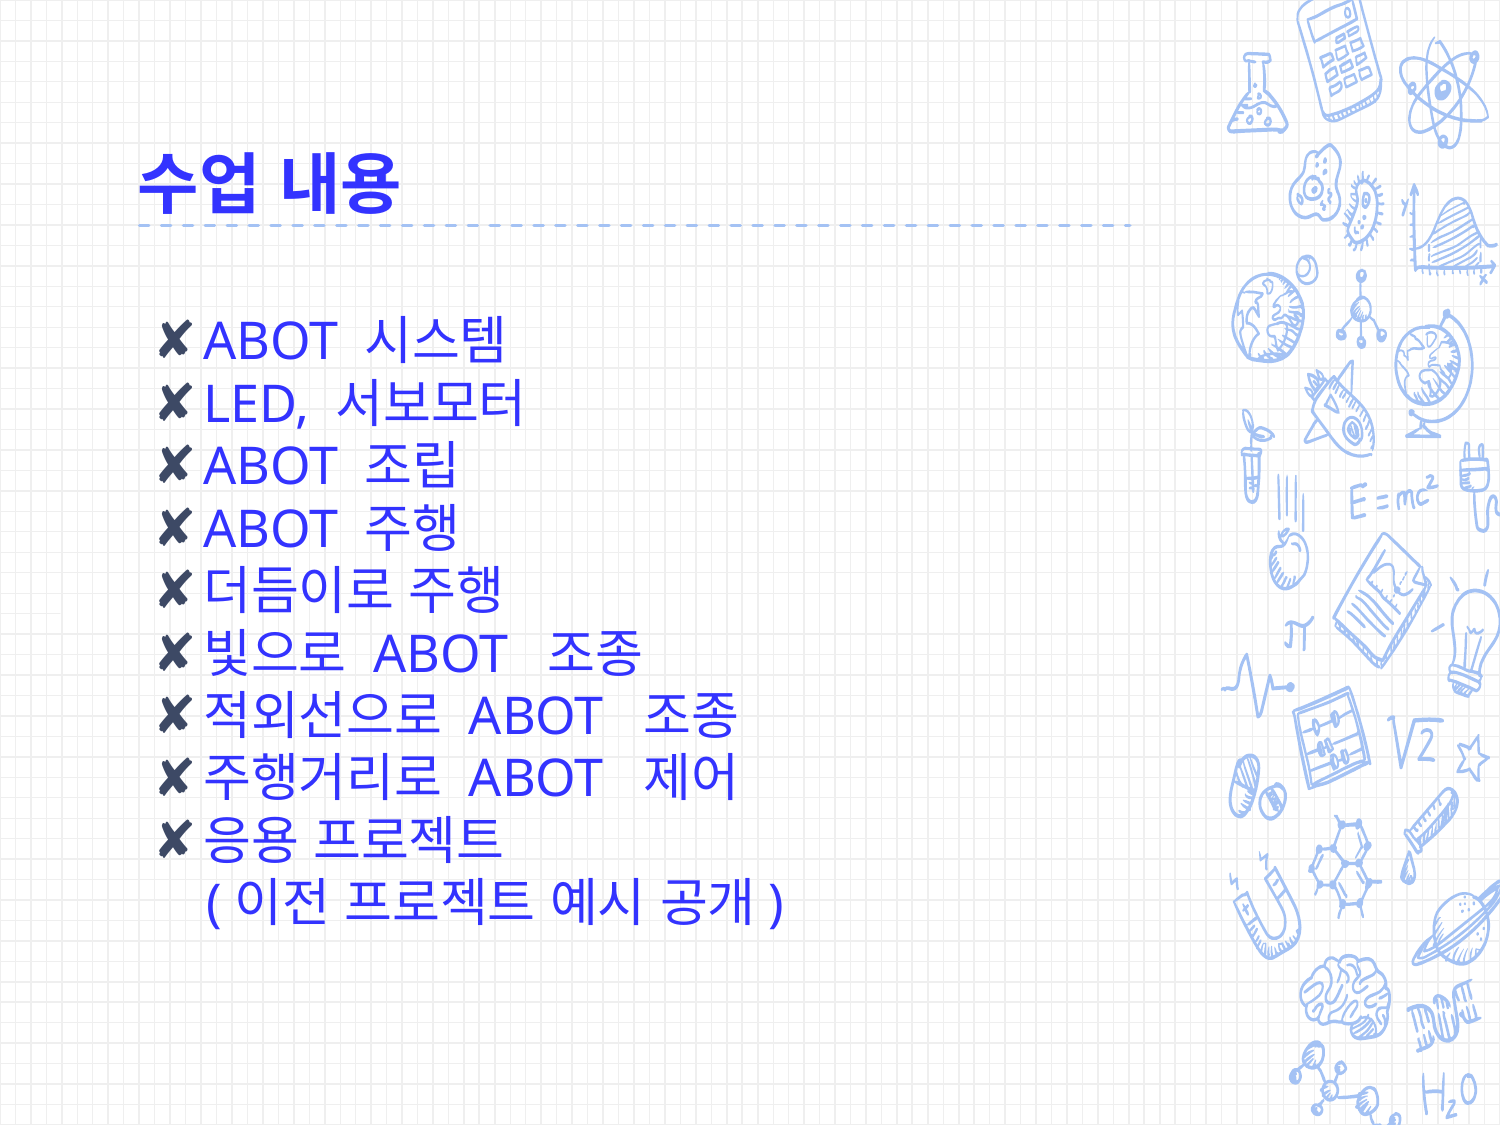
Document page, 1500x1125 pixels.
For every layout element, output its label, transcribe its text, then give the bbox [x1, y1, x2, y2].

list ABOT 시스템 LED, 서보모터 ABOT 조립 ABOT 주행 더듬이로 주행 빛으로 ABOT 조종 적외선으로 ABOT 조종 주행거리로 ABOT 제어 응용 프로젝트 (이전 프로젝트 예시 공개) [100, 292, 1108, 1083]
title 수업 내용 [122, 49, 1130, 237]
